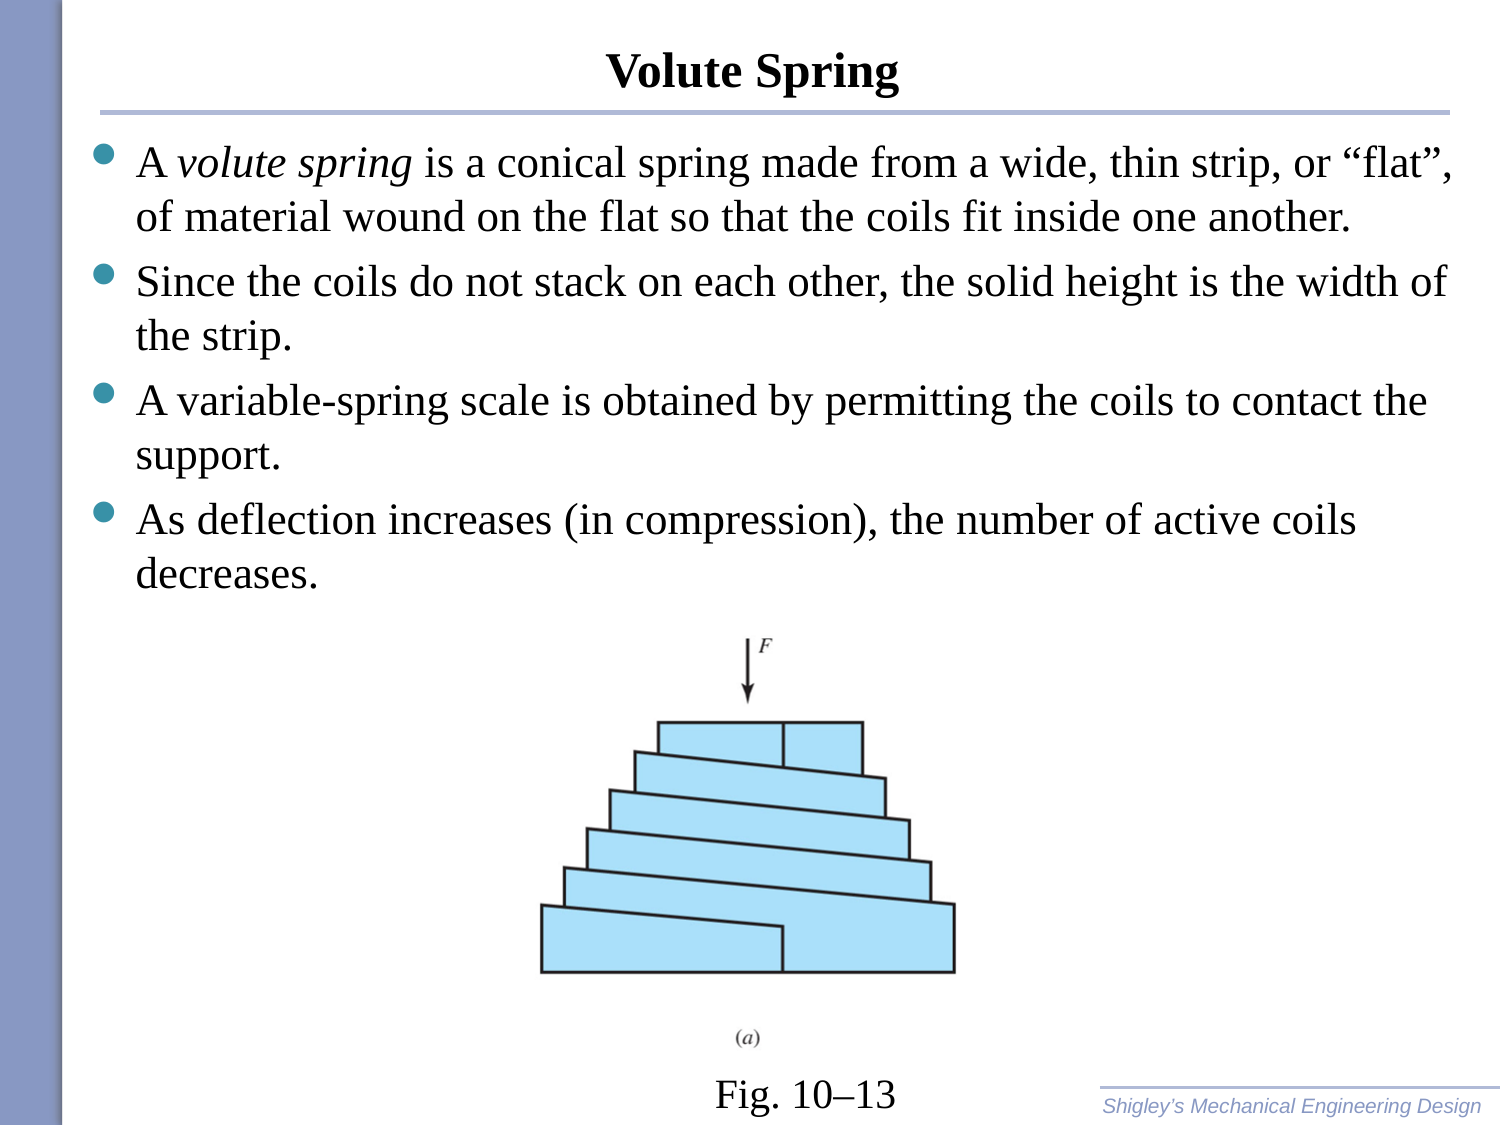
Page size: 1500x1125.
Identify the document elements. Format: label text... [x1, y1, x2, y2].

footer Shigley’s Mechanical Engineering Design [1087, 1074, 1500, 1125]
title Volute Spring [137, 30, 1368, 106]
text_box Fig. 10–13 [699, 1082, 963, 1125]
picture [510, 610, 995, 1074]
list A volute spring is a conical spring made from a wide, thin strip, or “flat”, of material wound on the flat so that the coils fit inside one another. Since the coils do not stack on each other, the solid height is the width of the strip. A variable-spring scale is obtained by permitting the coils to contact the support. As deflection increases (in compression), the number of active coils decreases. [62, 125, 1475, 625]
